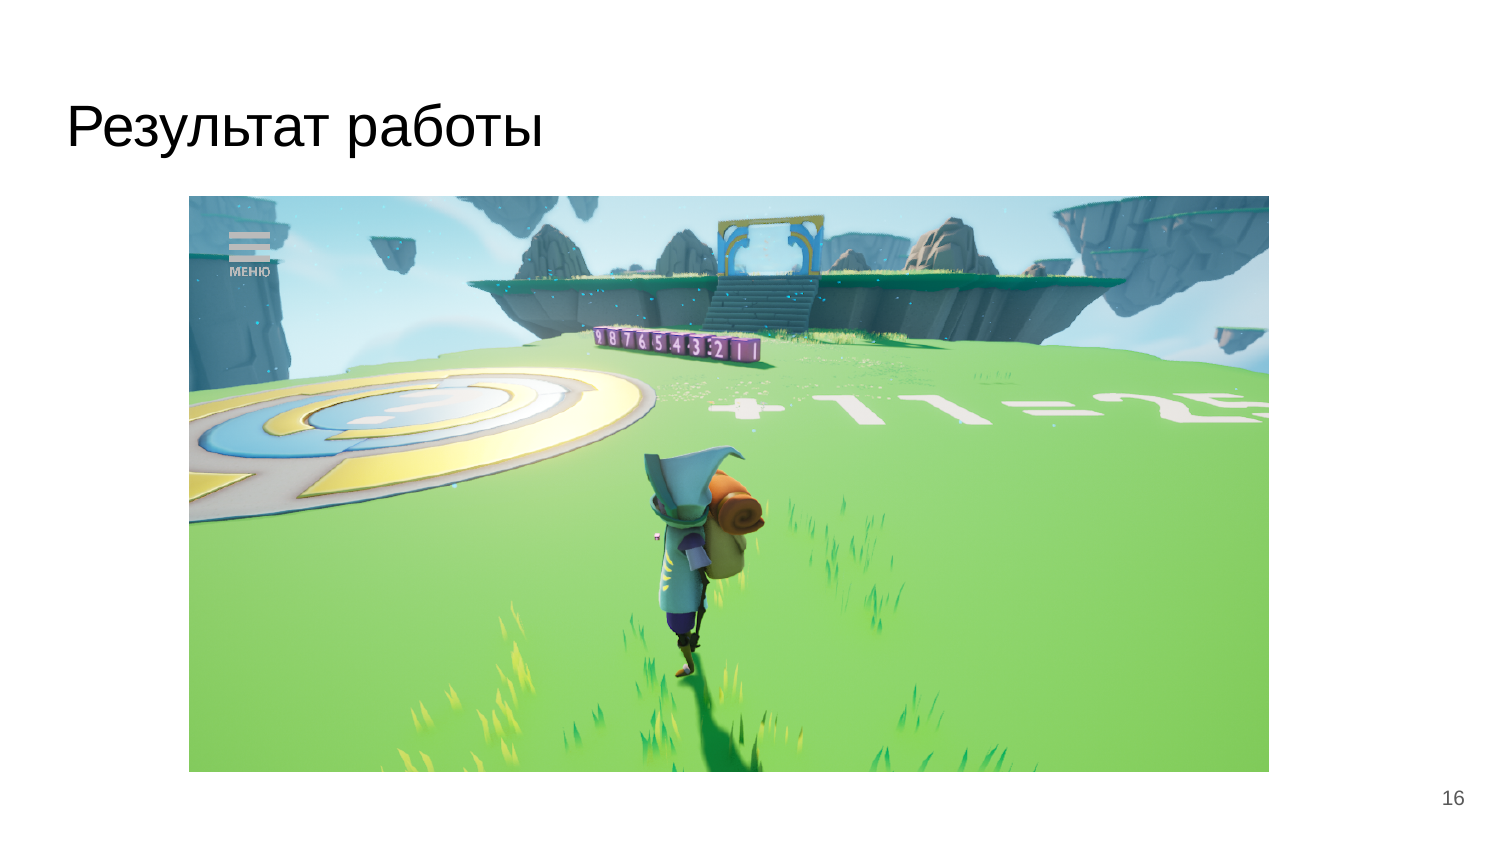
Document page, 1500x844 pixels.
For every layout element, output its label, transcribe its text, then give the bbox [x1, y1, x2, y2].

slide_number 16 [1389, 764, 1480, 830]
picture [189, 196, 1269, 772]
title Результат работы [51, 72, 1449, 167]
